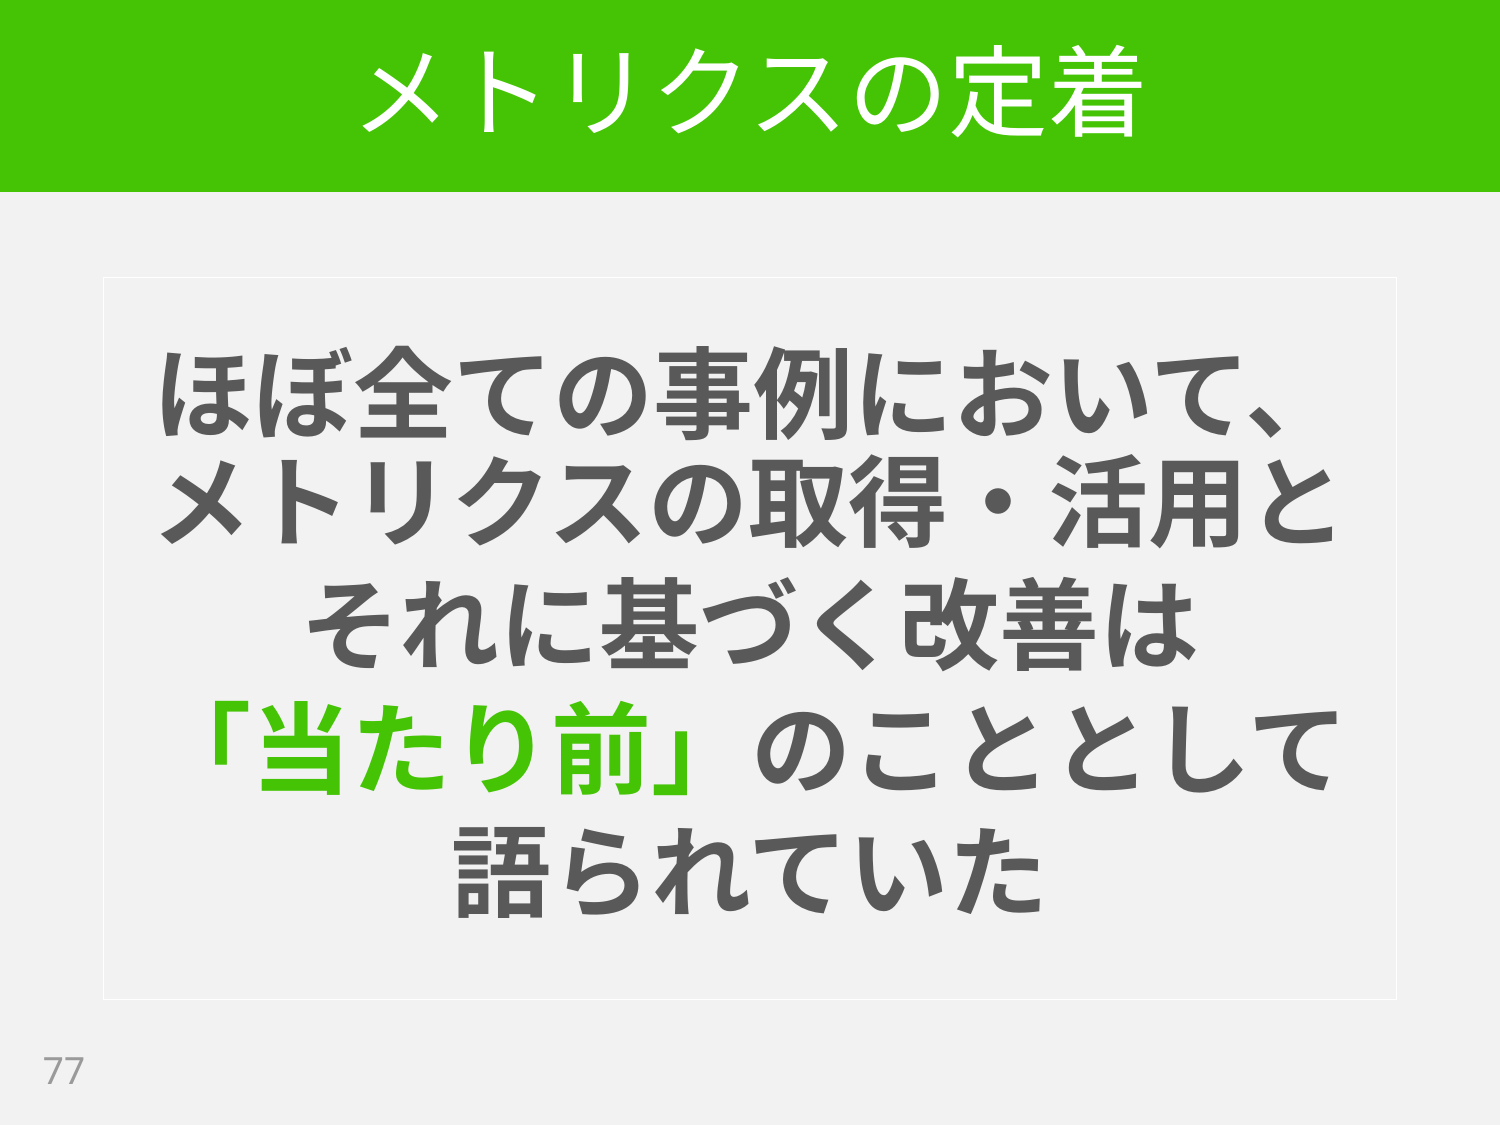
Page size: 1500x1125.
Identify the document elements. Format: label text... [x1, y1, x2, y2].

list ほぼ全ての事例において、メトリクスの取得・活用と それに基づく改善は 「当たり前」のこととして 語られていた [103, 277, 1397, 1000]
title メトリクスの定着 [0, 53, 1500, 140]
slide_number 77 [27, 1042, 146, 1102]
